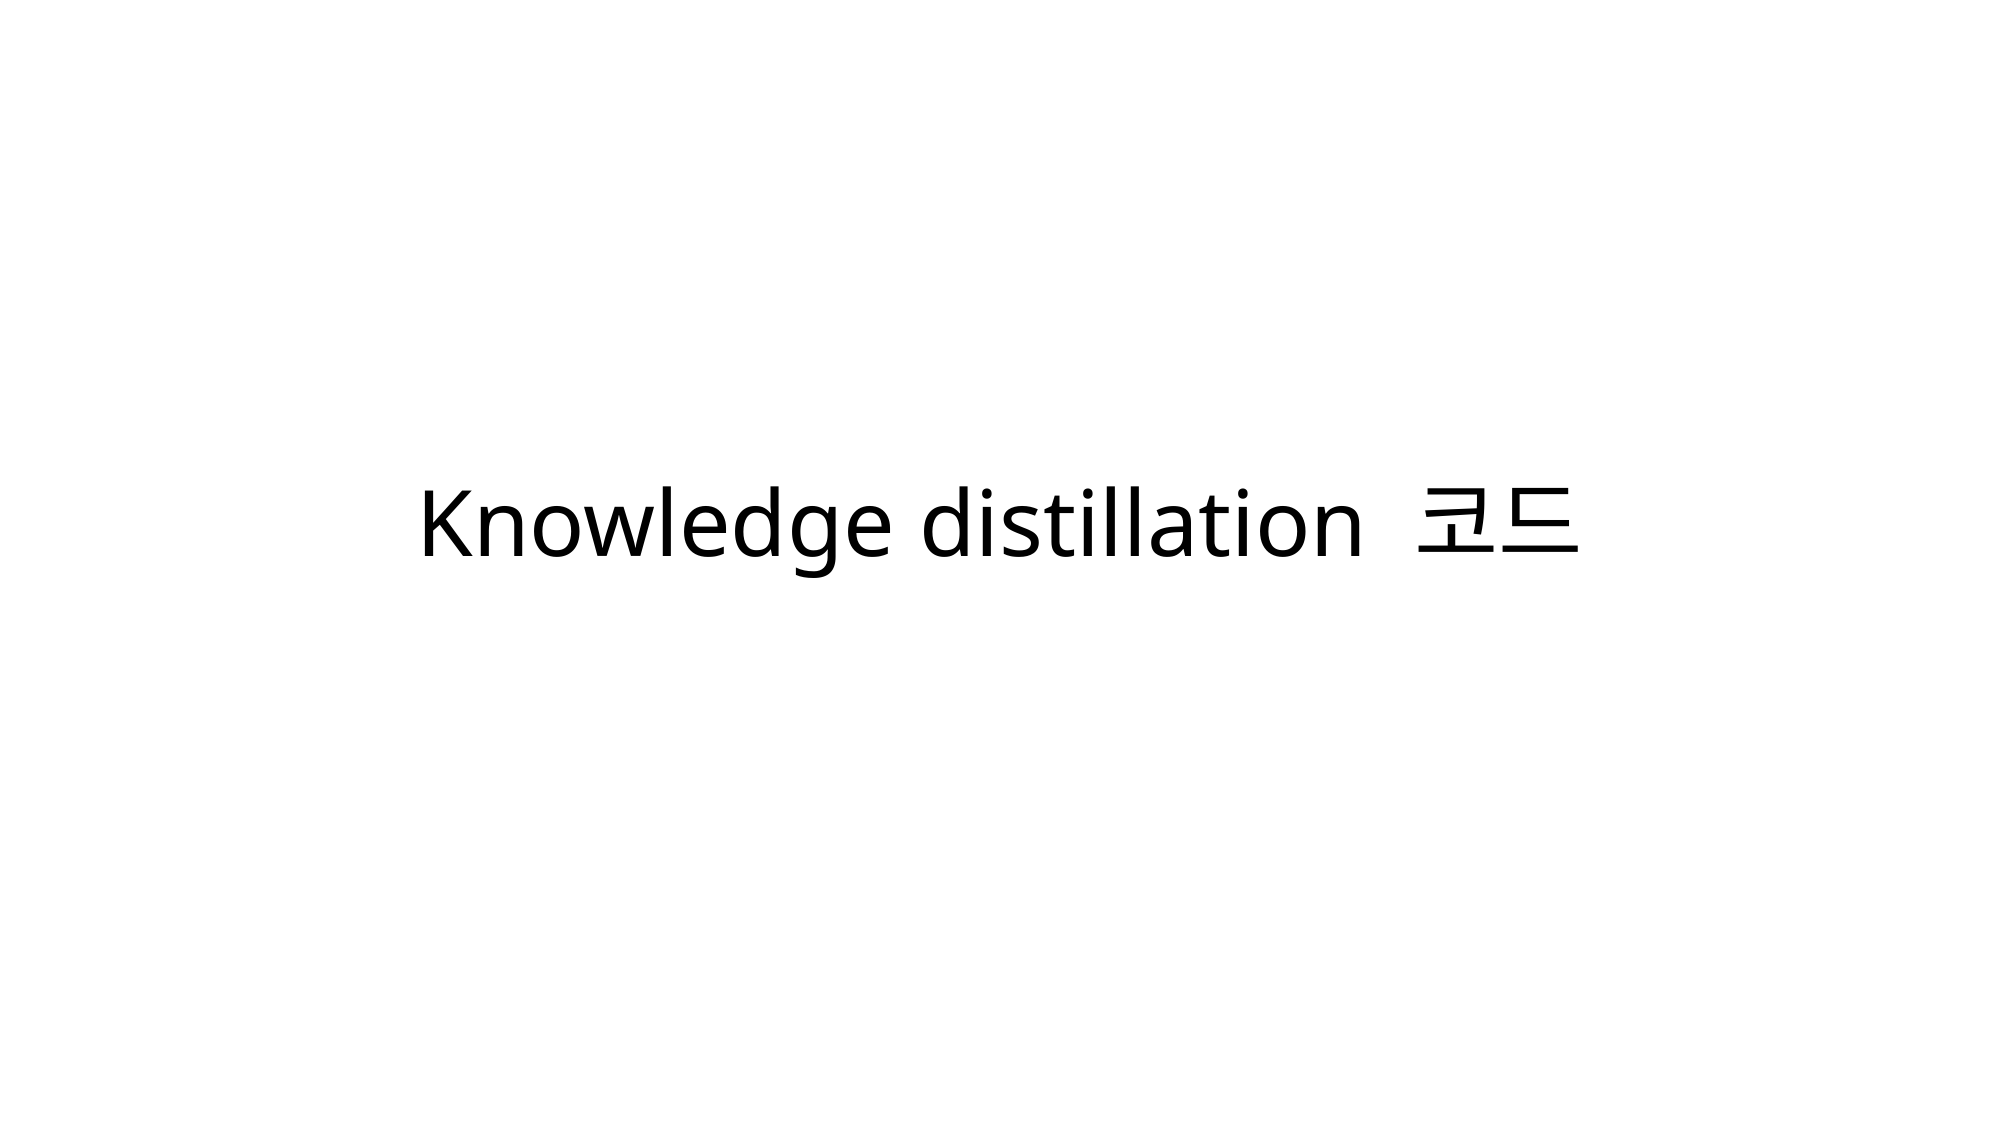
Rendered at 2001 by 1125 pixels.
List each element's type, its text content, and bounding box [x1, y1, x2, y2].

text_box Knowledge distillation 코드 [401, 457, 1599, 583]
